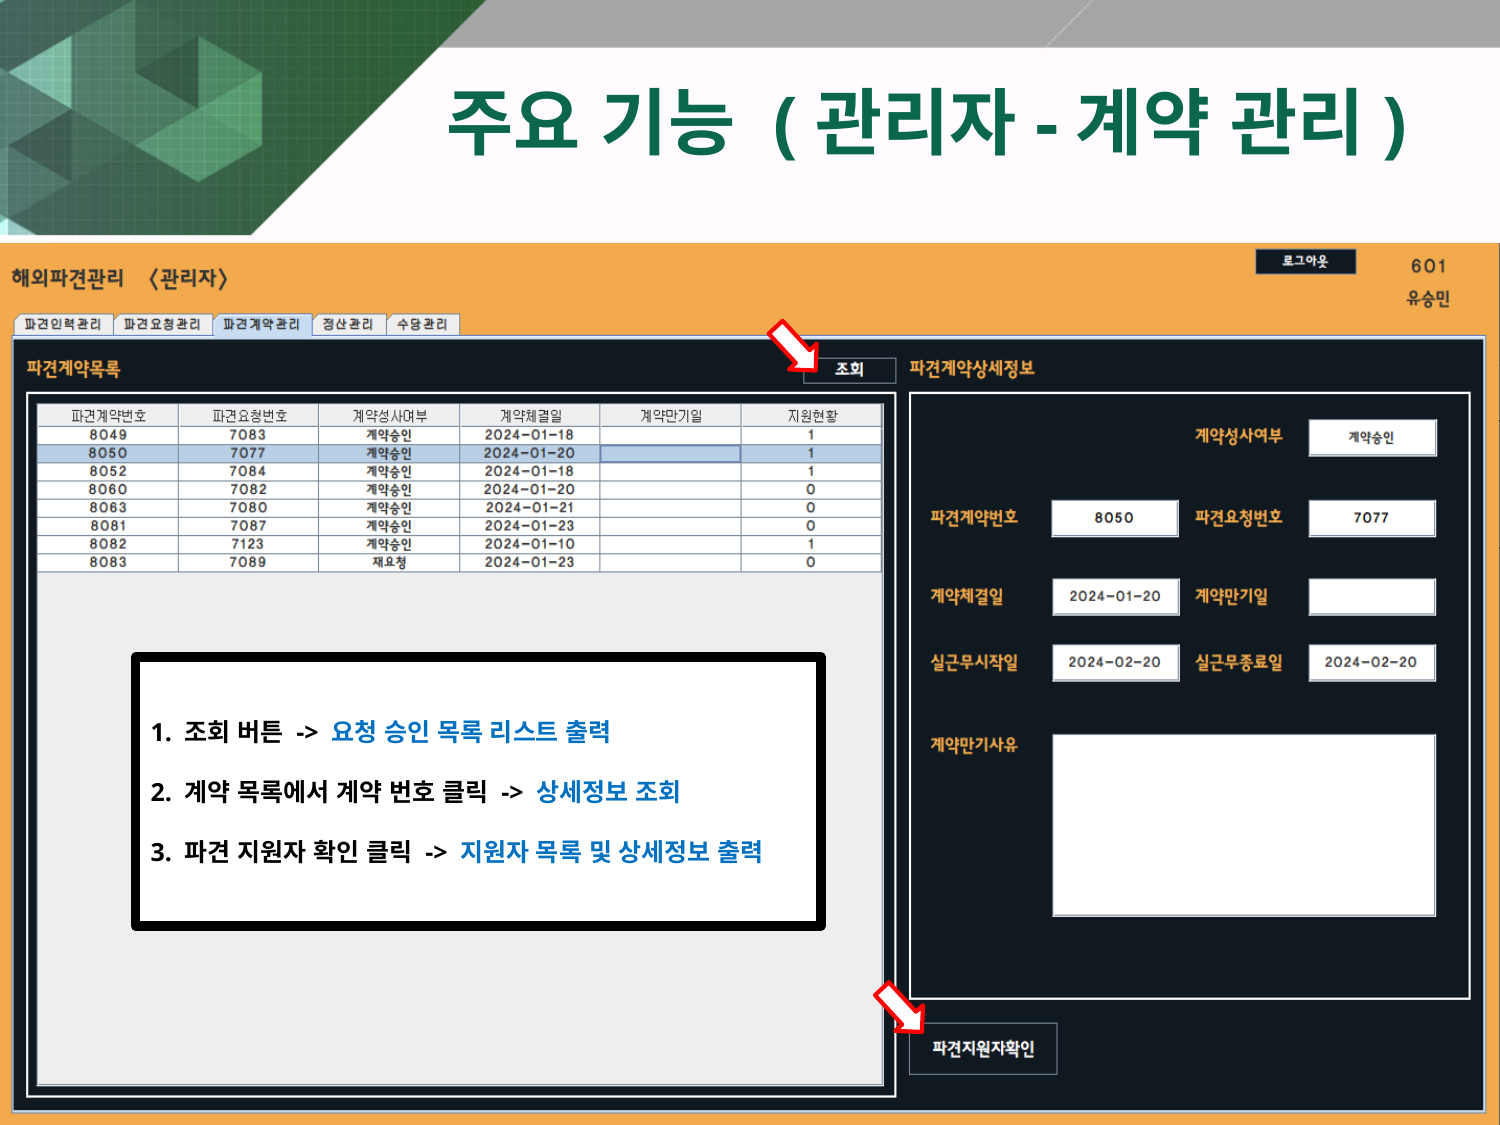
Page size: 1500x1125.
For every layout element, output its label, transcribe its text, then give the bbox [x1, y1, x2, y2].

title 주요 기능 (관리자-계약 관리) [431, 54, 1471, 186]
picture [0, 0, 1500, 1125]
